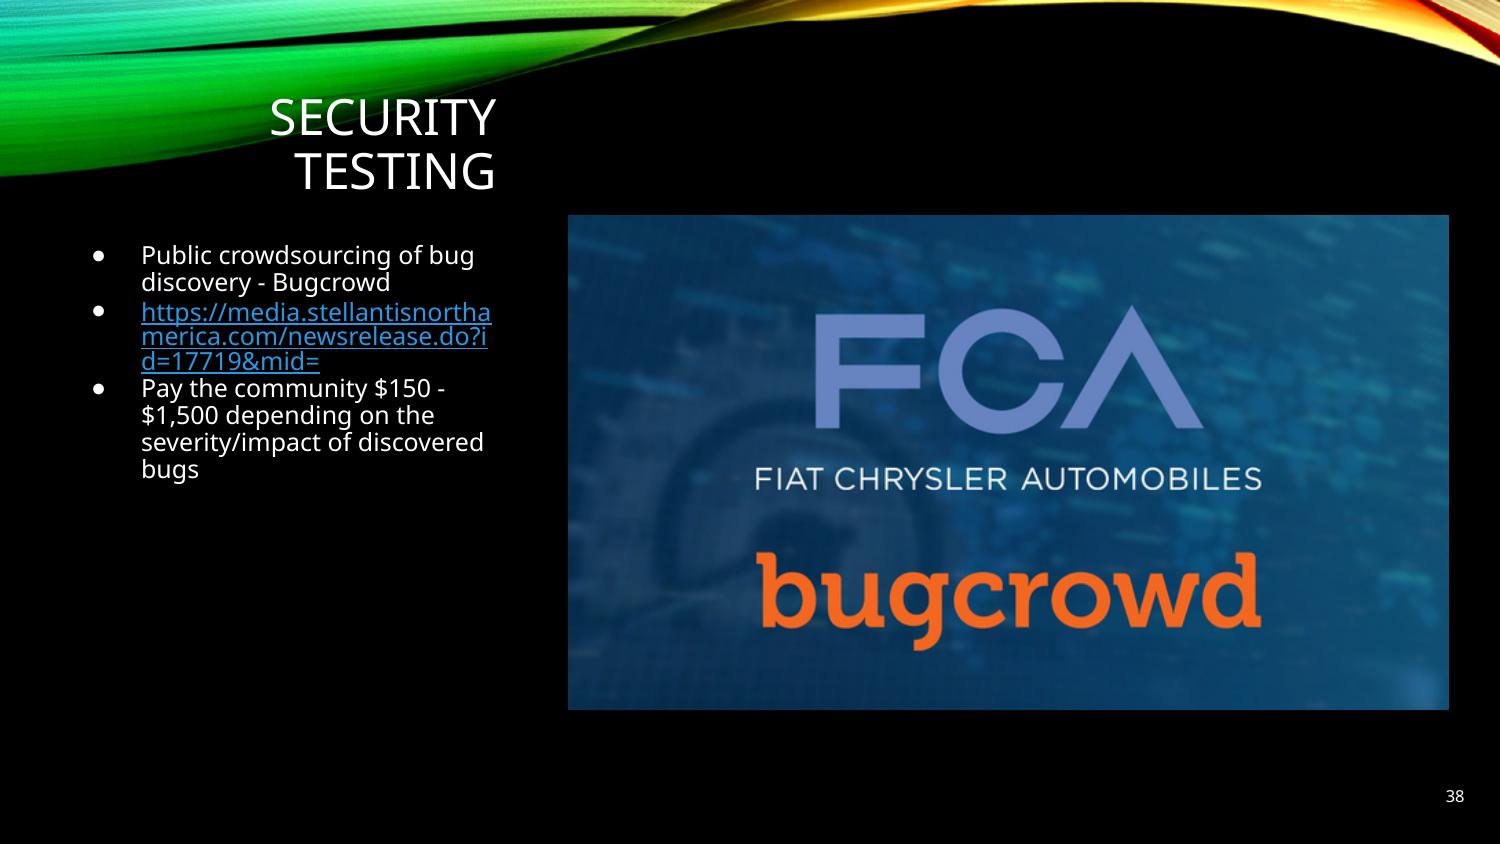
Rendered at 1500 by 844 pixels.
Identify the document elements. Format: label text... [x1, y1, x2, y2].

picture [568, 214, 1450, 711]
picture [0, 0, 1500, 178]
title Security Testing [51, 91, 512, 216]
list Public crowdsourcing of bug discovery - Bugcrowd https://media.stellantisnorthamerica.com/newsrelease.do?id=17719&mid= Pay the community $150 - $1,500 depending on the severity/impact of discovered bugs [51, 227, 512, 750]
slide_number 38 [1389, 764, 1480, 830]
